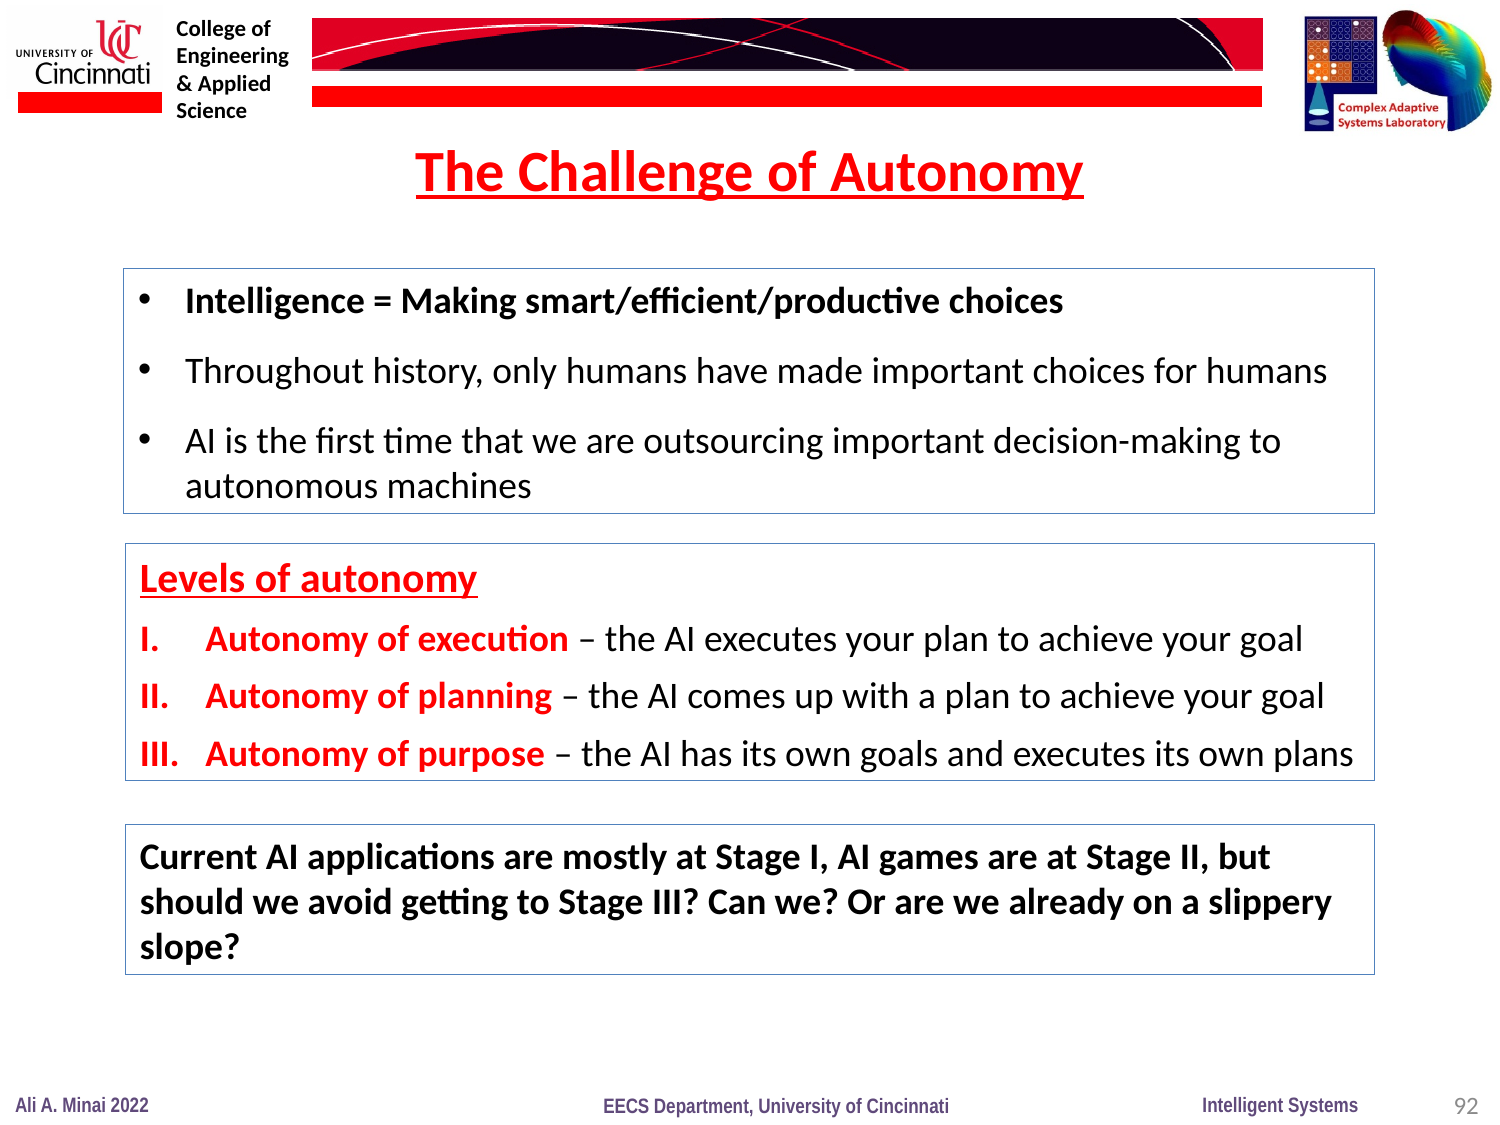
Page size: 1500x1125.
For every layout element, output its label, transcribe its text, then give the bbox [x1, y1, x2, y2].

picture [312, 18, 1263, 71]
text_box Current AI applications are mostly at Stage I, AI games are at Stage II, but should we avoid getting to Stage III? Can we? Or are we already on a slippery slope? [125, 824, 1375, 975]
picture [1299, 4, 1498, 138]
picture [6, 5, 163, 99]
text_box Levels of autonomy Autonomy of execution – the AI executes your plan to achieve your goal Autonomy of planning – the AI comes up with a plan to achieve your goal Autonomy of purpose – the AI has its own goals and executes its own plans [125, 543, 1375, 781]
text_box The Challenge of Autonomy [293, 125, 1207, 211]
text_box Intelligence = Making smart/efficient/productive choices Throughout history, only humans have made important choices for humans AI is the first time that we are outsourcing important decision-making to autonomous machines [123, 268, 1375, 514]
